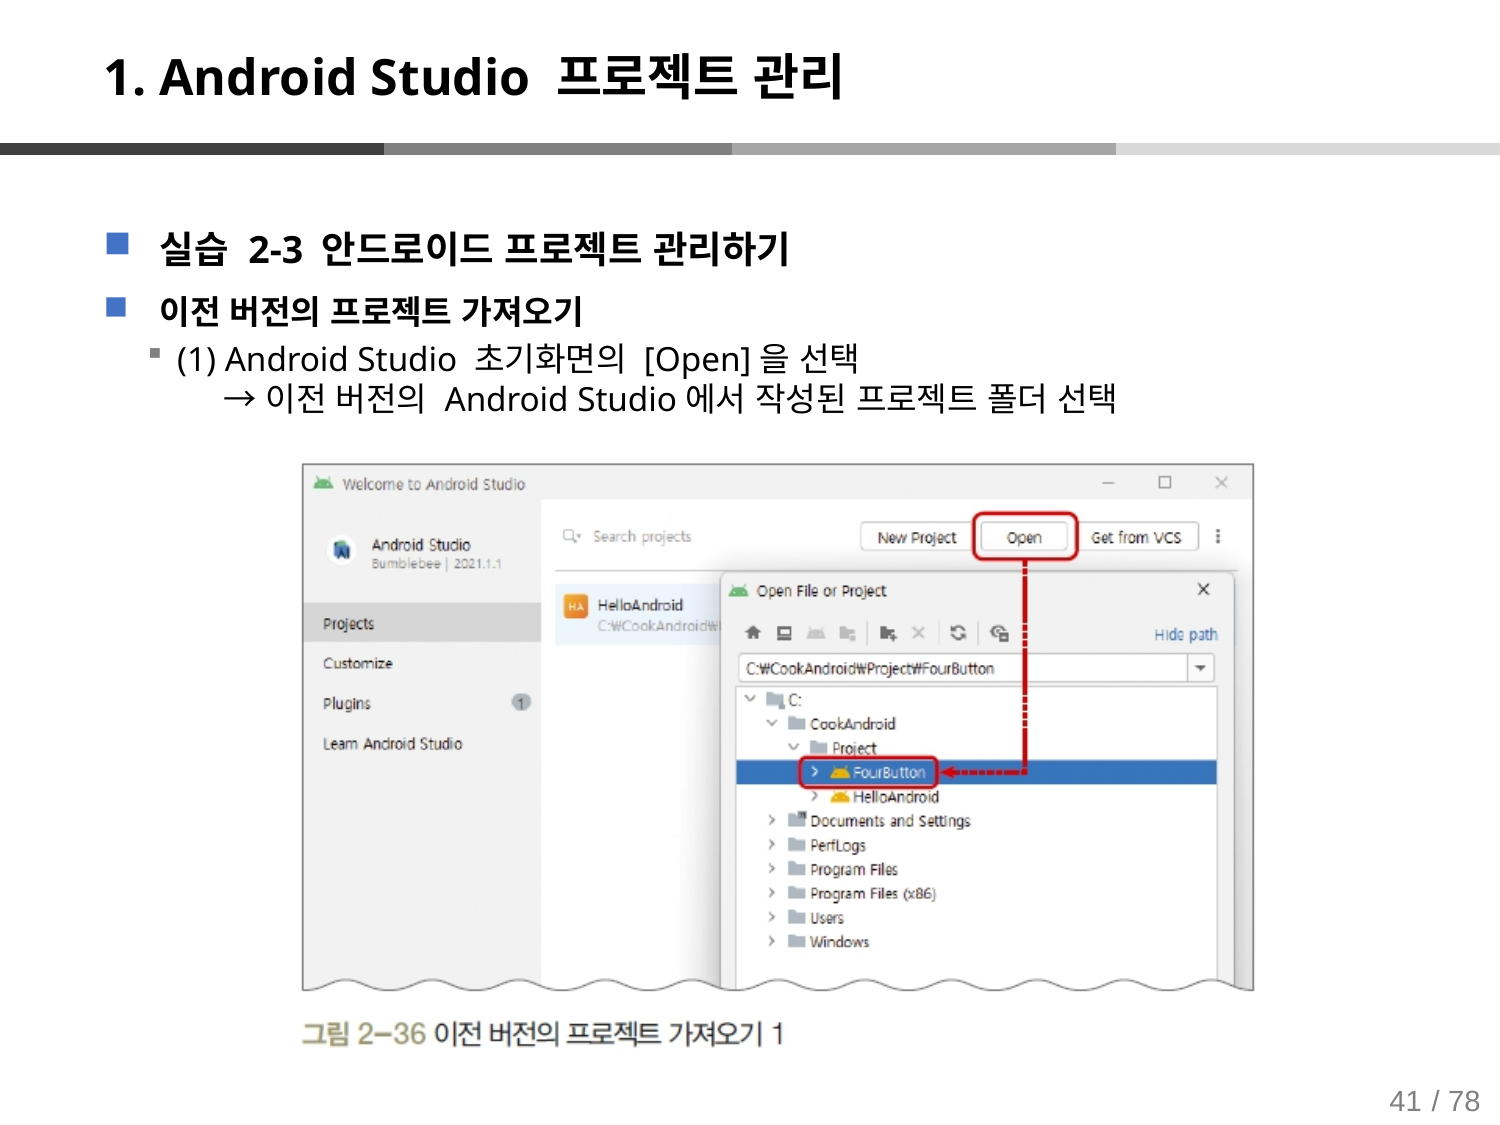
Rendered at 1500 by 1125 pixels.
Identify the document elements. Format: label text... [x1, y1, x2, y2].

list 실습 2-3 안드로이드 프로젝트 관리하기 이전 버전의 프로젝트 가져오기 (1) Android Studio 초기화면의 [Open]을 선택 → 이전 버전의 Android Studio에서 작성된 프로젝트 폴더 선택 [88, 196, 1468, 1083]
title 1. Android Studio 프로젝트 관리 [88, 30, 1211, 121]
picture [296, 459, 1260, 1057]
